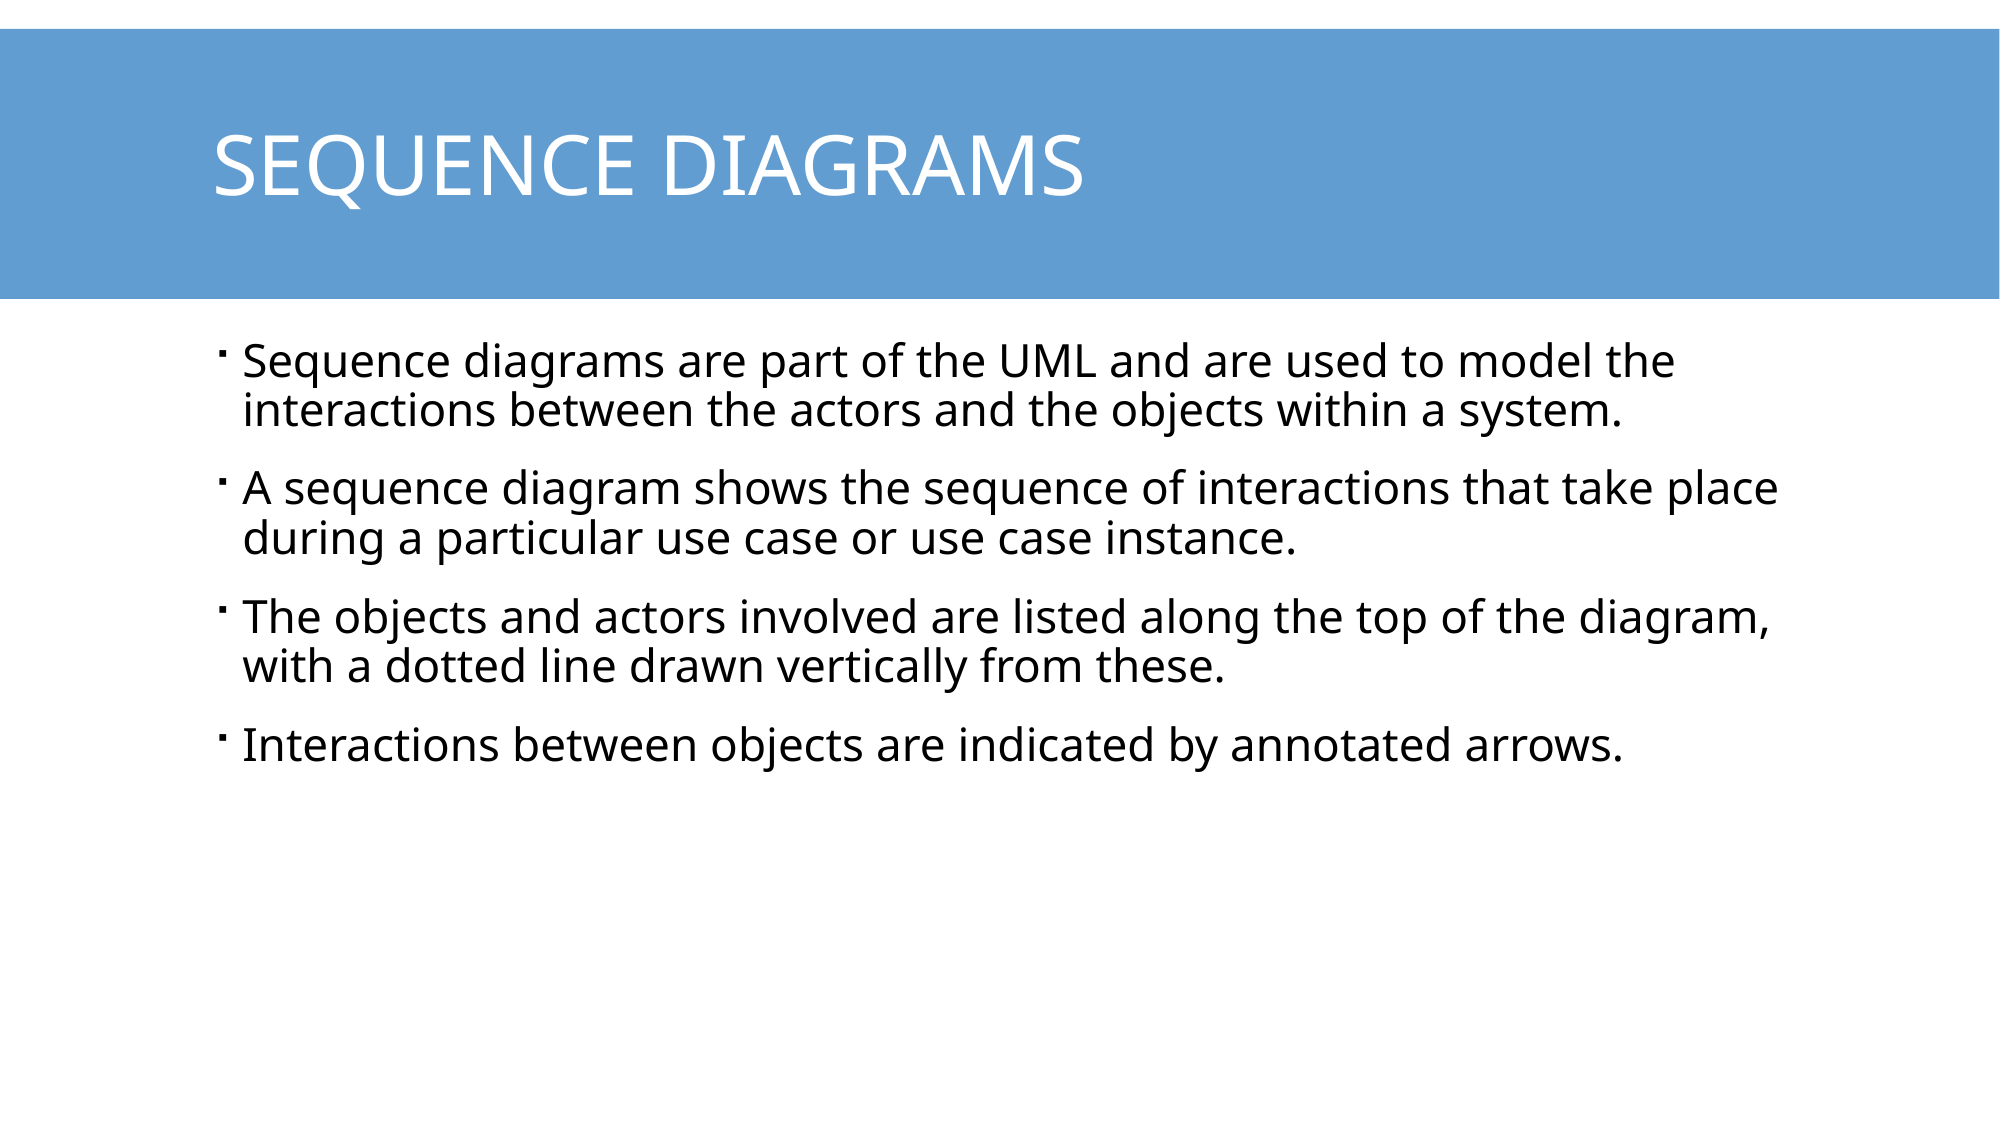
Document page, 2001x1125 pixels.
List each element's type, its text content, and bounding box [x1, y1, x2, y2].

title Sequence diagrams [197, 46, 1803, 295]
list Sequence diagrams are part of the UML and are used to model the interactions between the actors and the objects within a system. A sequence diagram shows the sequence of interactions that take place during a particular use case or use case instance. The objects and actors involved are listed along the top of the diagram, with a dotted line drawn vertically from these. Interactions between objects are indicated by annotated arrows. [197, 329, 1803, 1020]
